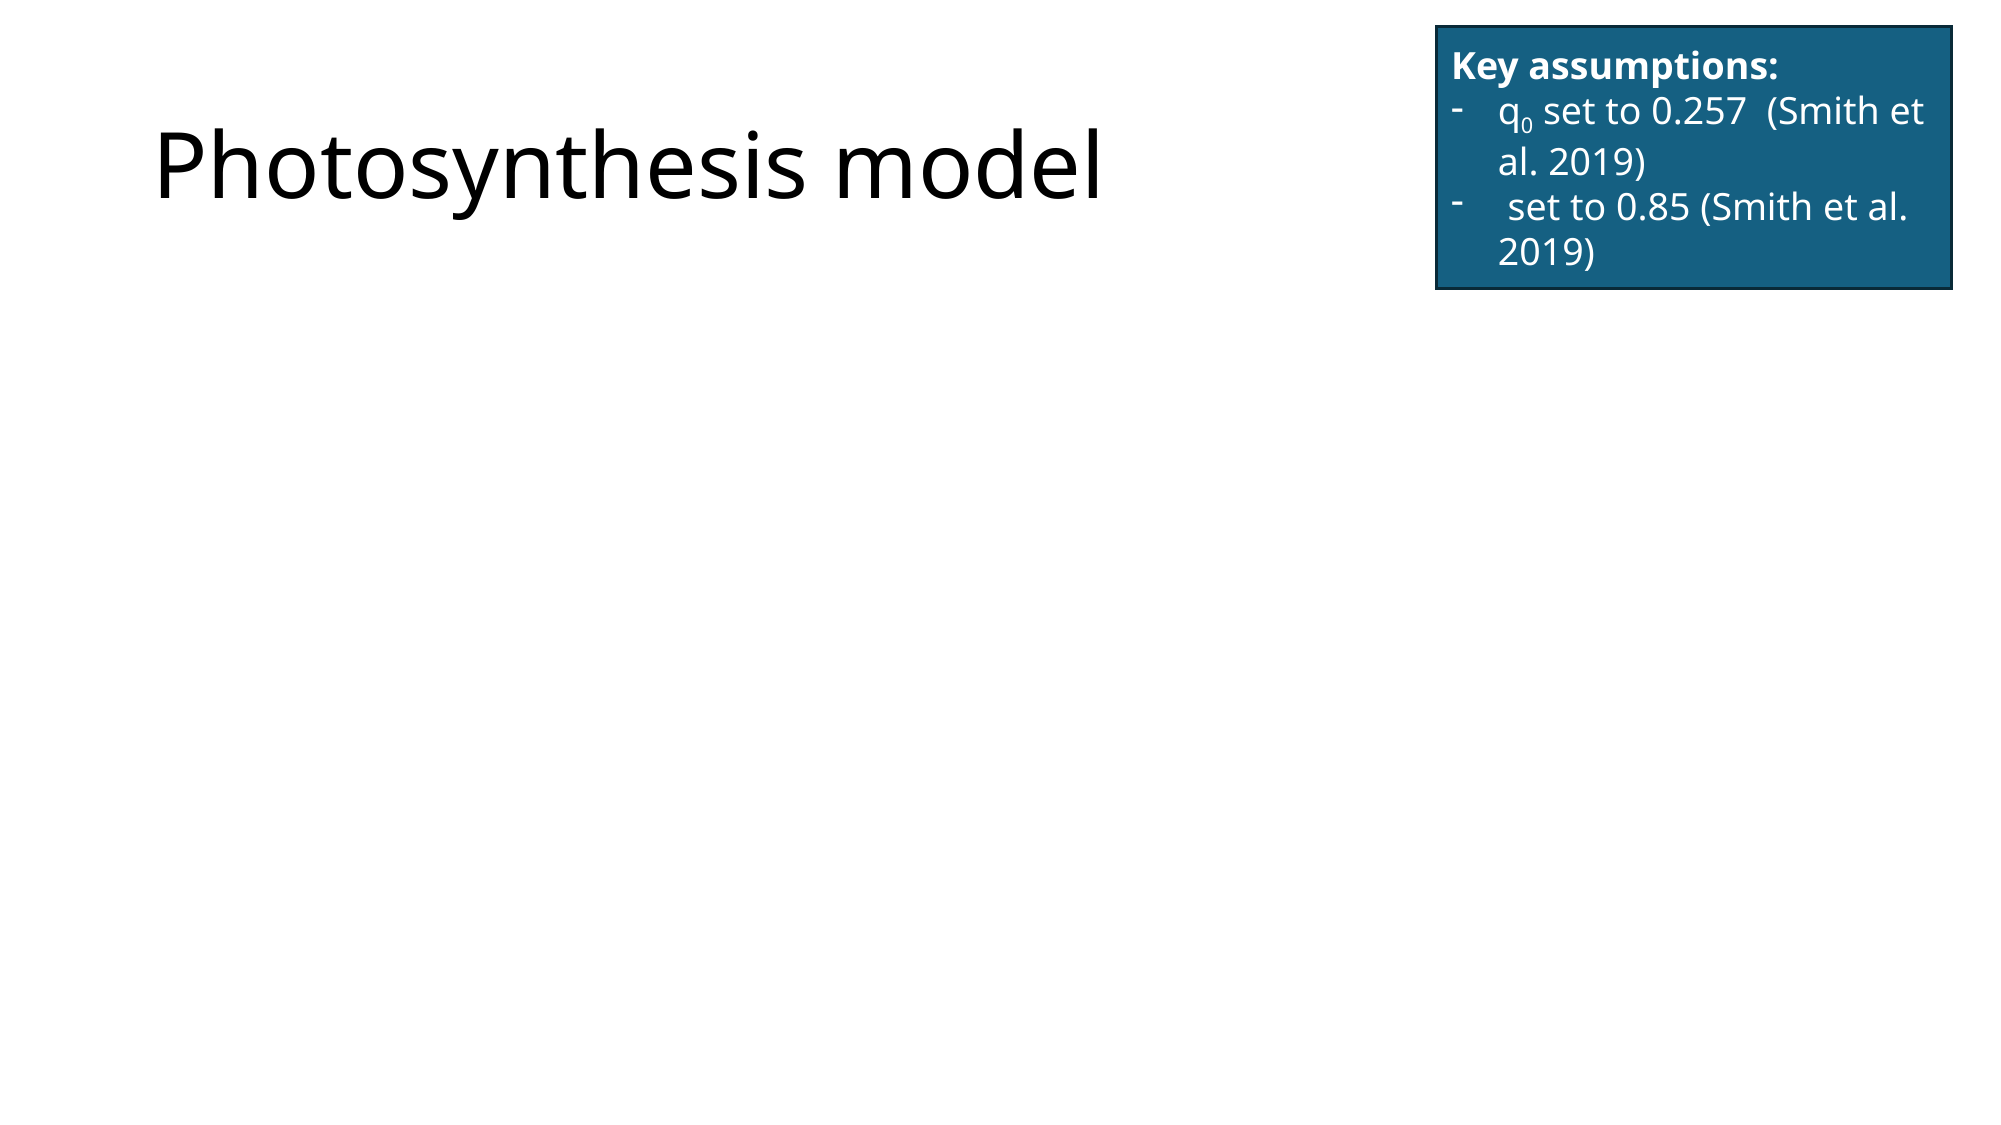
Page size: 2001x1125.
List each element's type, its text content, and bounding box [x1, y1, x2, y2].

title Photosynthesis model [137, 59, 1435, 278]
